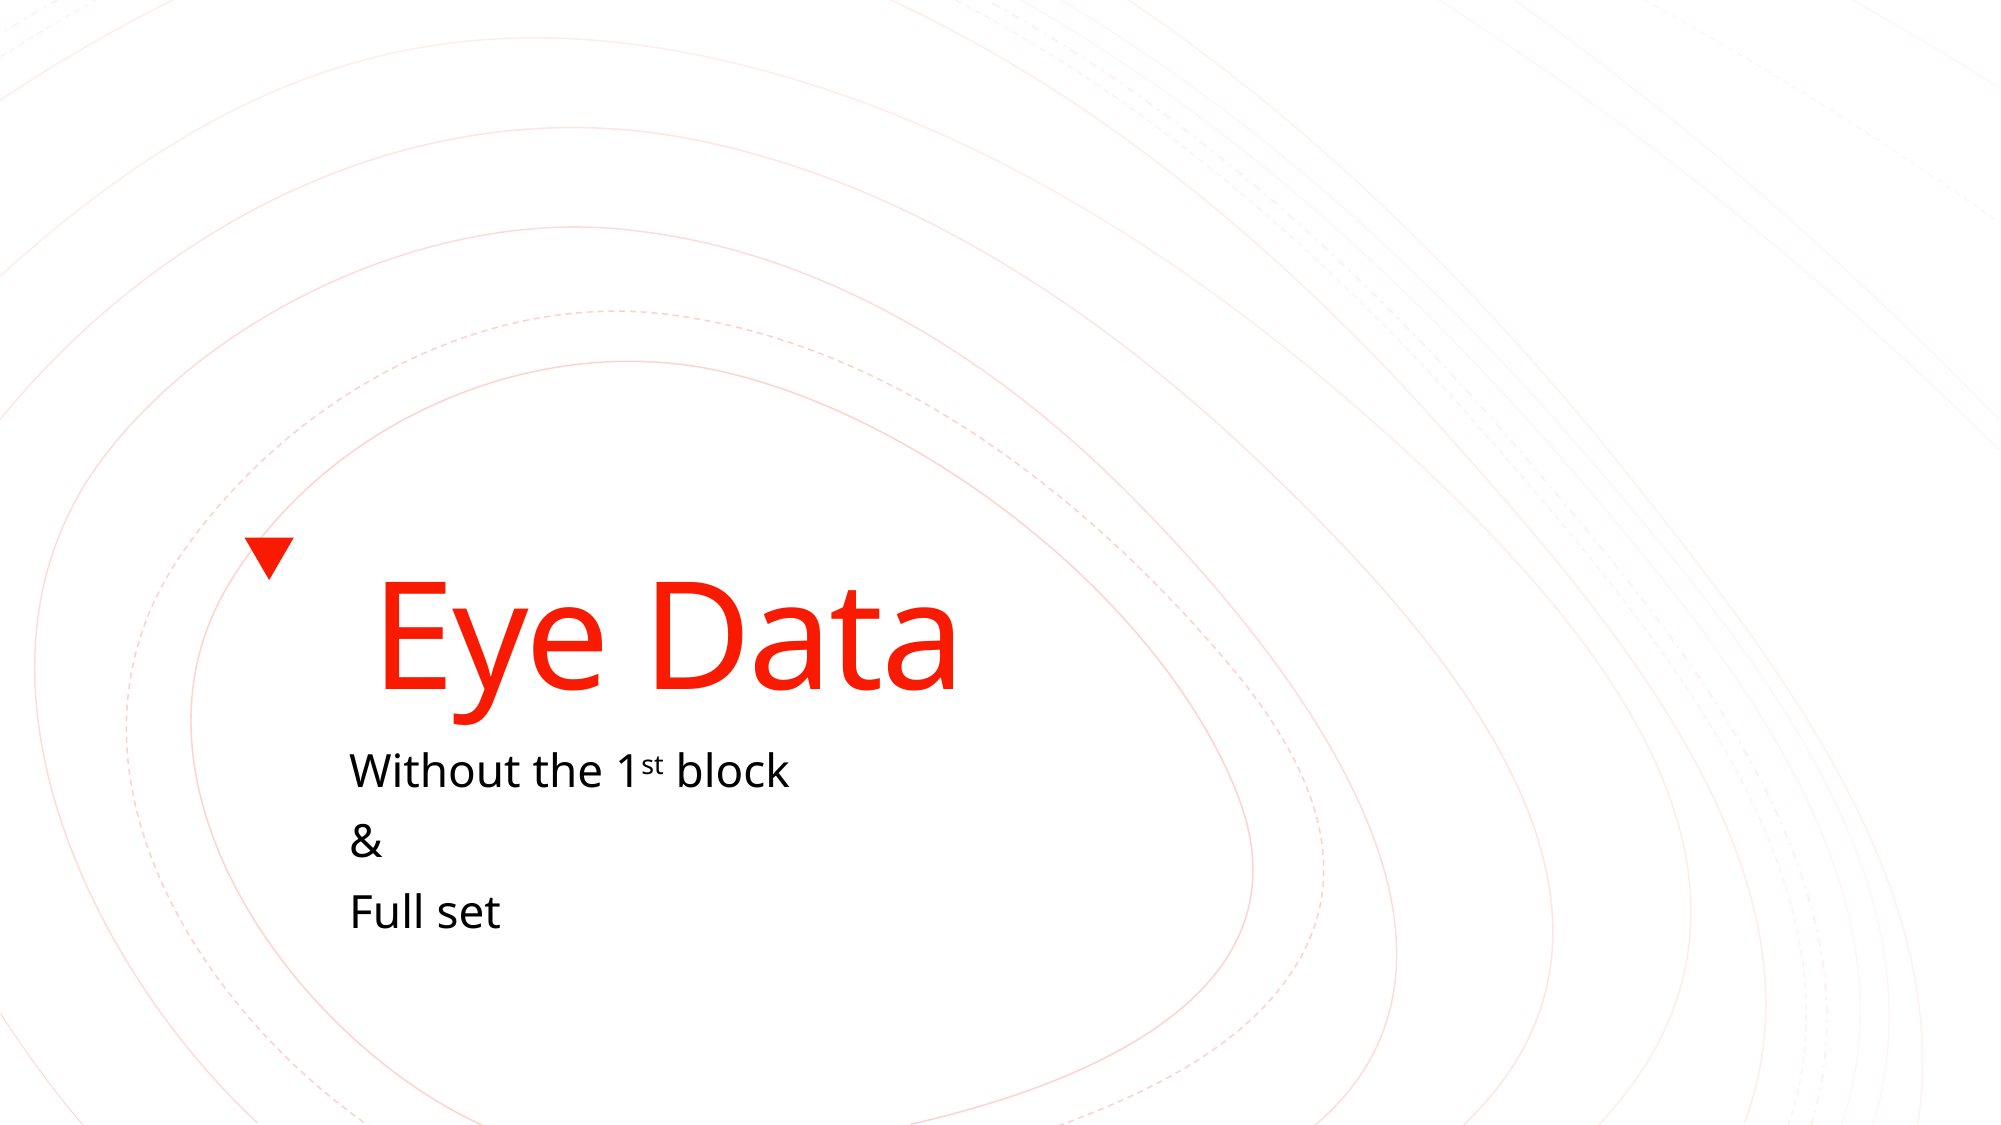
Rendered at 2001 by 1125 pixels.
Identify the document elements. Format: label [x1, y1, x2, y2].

text_box [0, 0, 2000, 1125]
